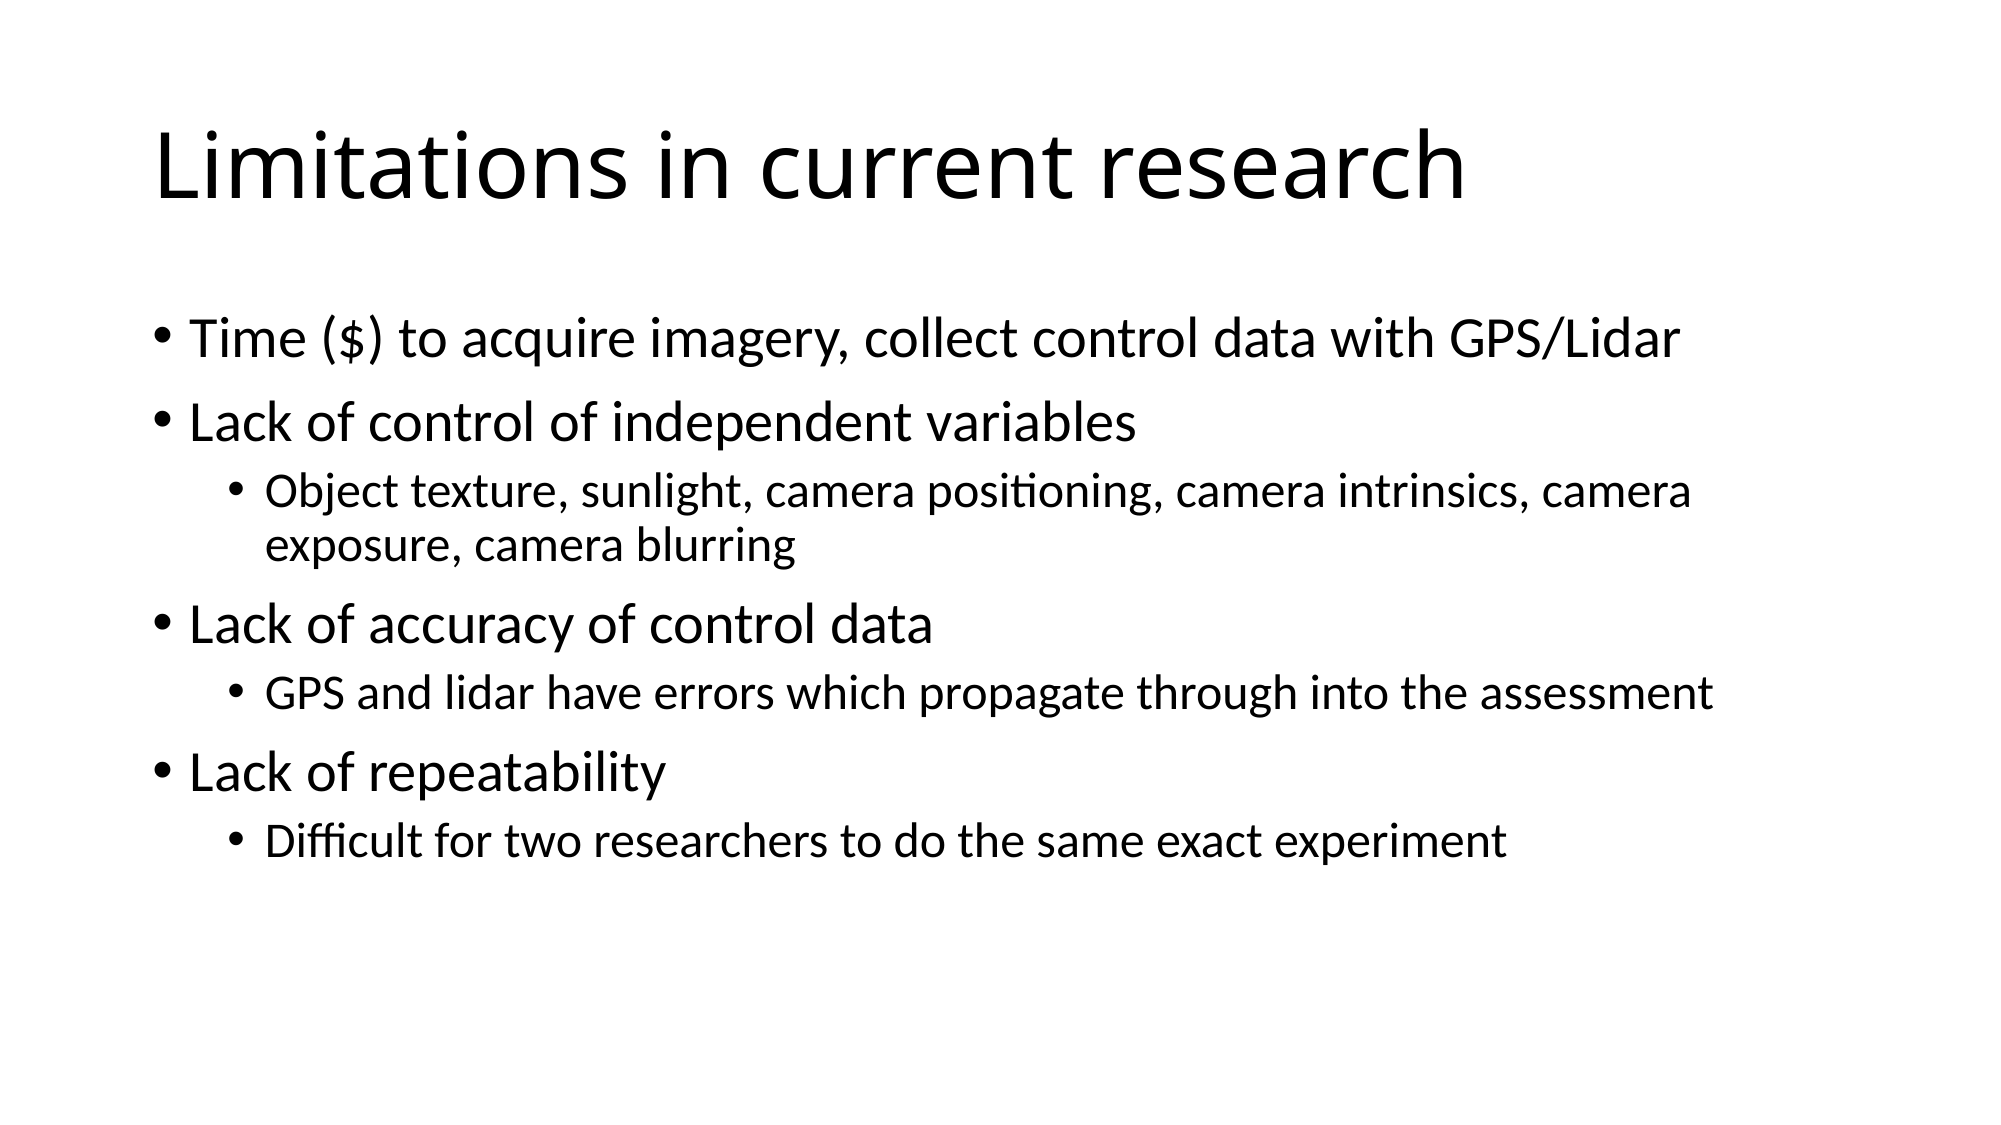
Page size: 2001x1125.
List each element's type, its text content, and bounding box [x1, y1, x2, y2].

title Limitations in current research [137, 59, 1863, 278]
list Time ($) to acquire imagery, collect control data with GPS/Lidar Lack of control of independent variables Object texture, sunlight, camera positioning, camera intrinsics, camera exposure, camera blurring Lack of accuracy of control data GPS and lidar have errors which propagate through into the assessment Lack of repeatability Difficult for two researchers to do the same exact experiment [137, 299, 1863, 1014]
